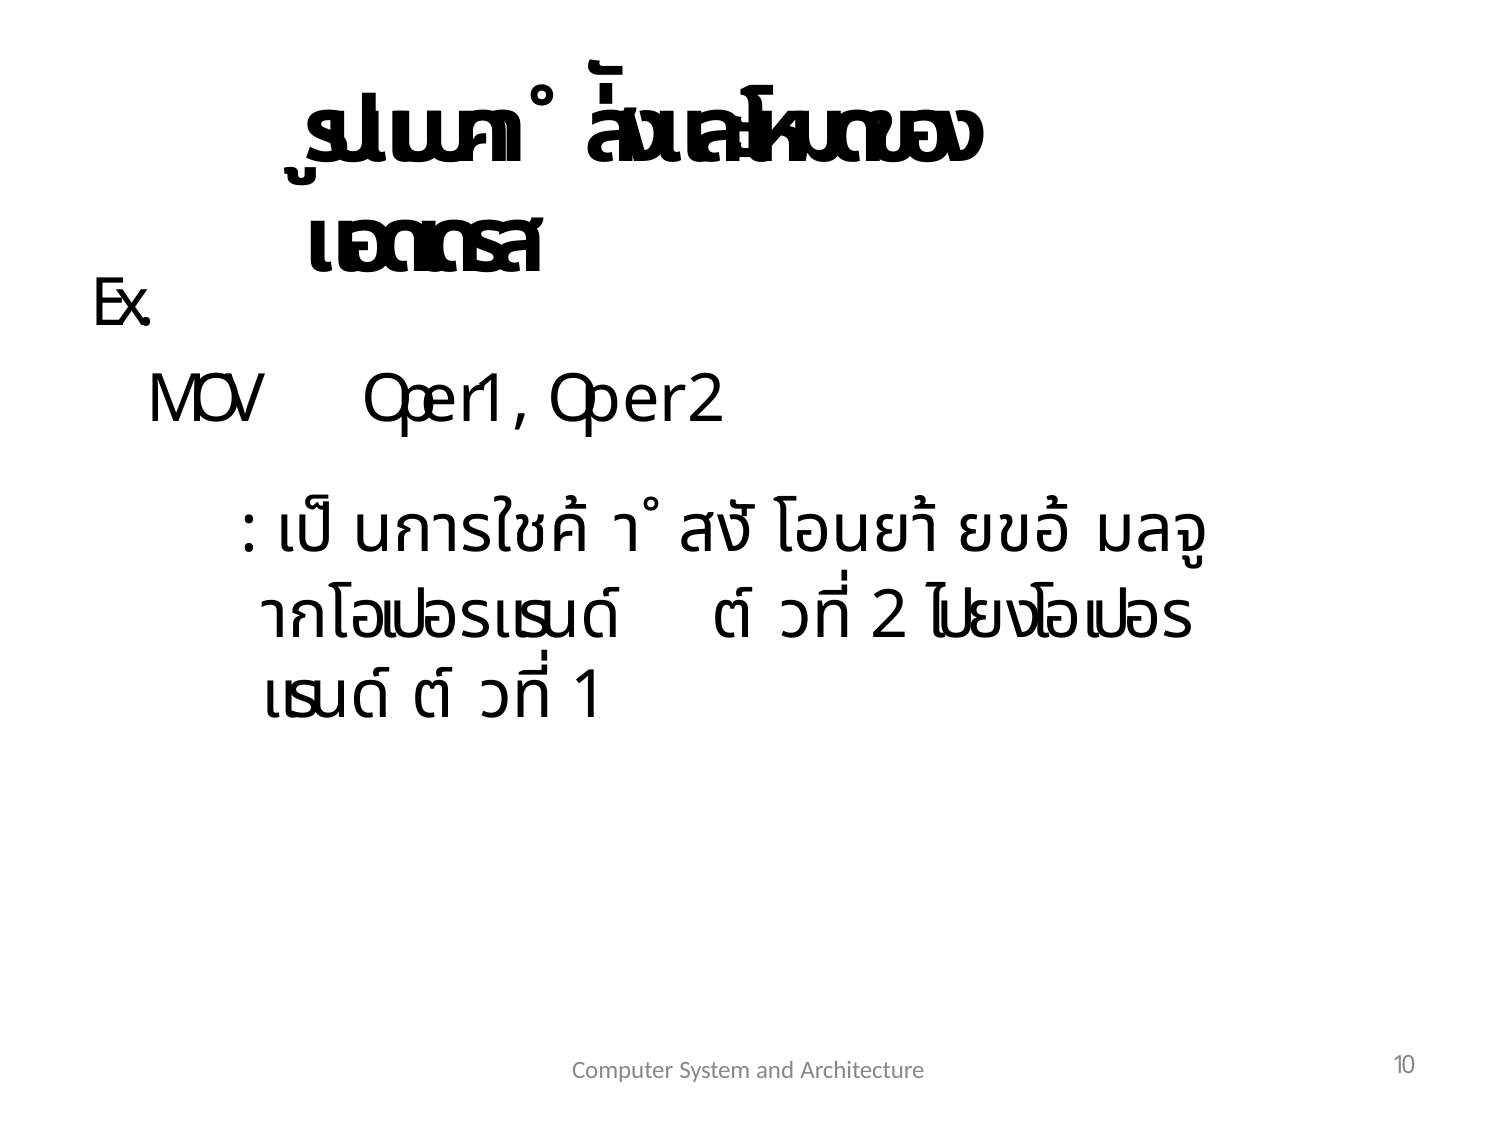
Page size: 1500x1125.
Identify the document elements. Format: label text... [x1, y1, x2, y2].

footer Computer System and Architecture [570, 1057, 930, 1125]
slide_number 10 [1385, 1053, 1417, 1125]
text_box Ex. MOV Oper1, Oper2 : เป็ นการใชค้ า˚ สง่ั โอนยา้ ยขอ้ มลจู ากโอเปอรแรนด์ ต์ วที่ 2 ไปยง โอเปอรแรนด์ ต์ วที่ 1 [87, 241, 1335, 731]
title รูปแบบคา˚ ส่ังและโหมดของแอดเดรส [301, 67, 1201, 241]
